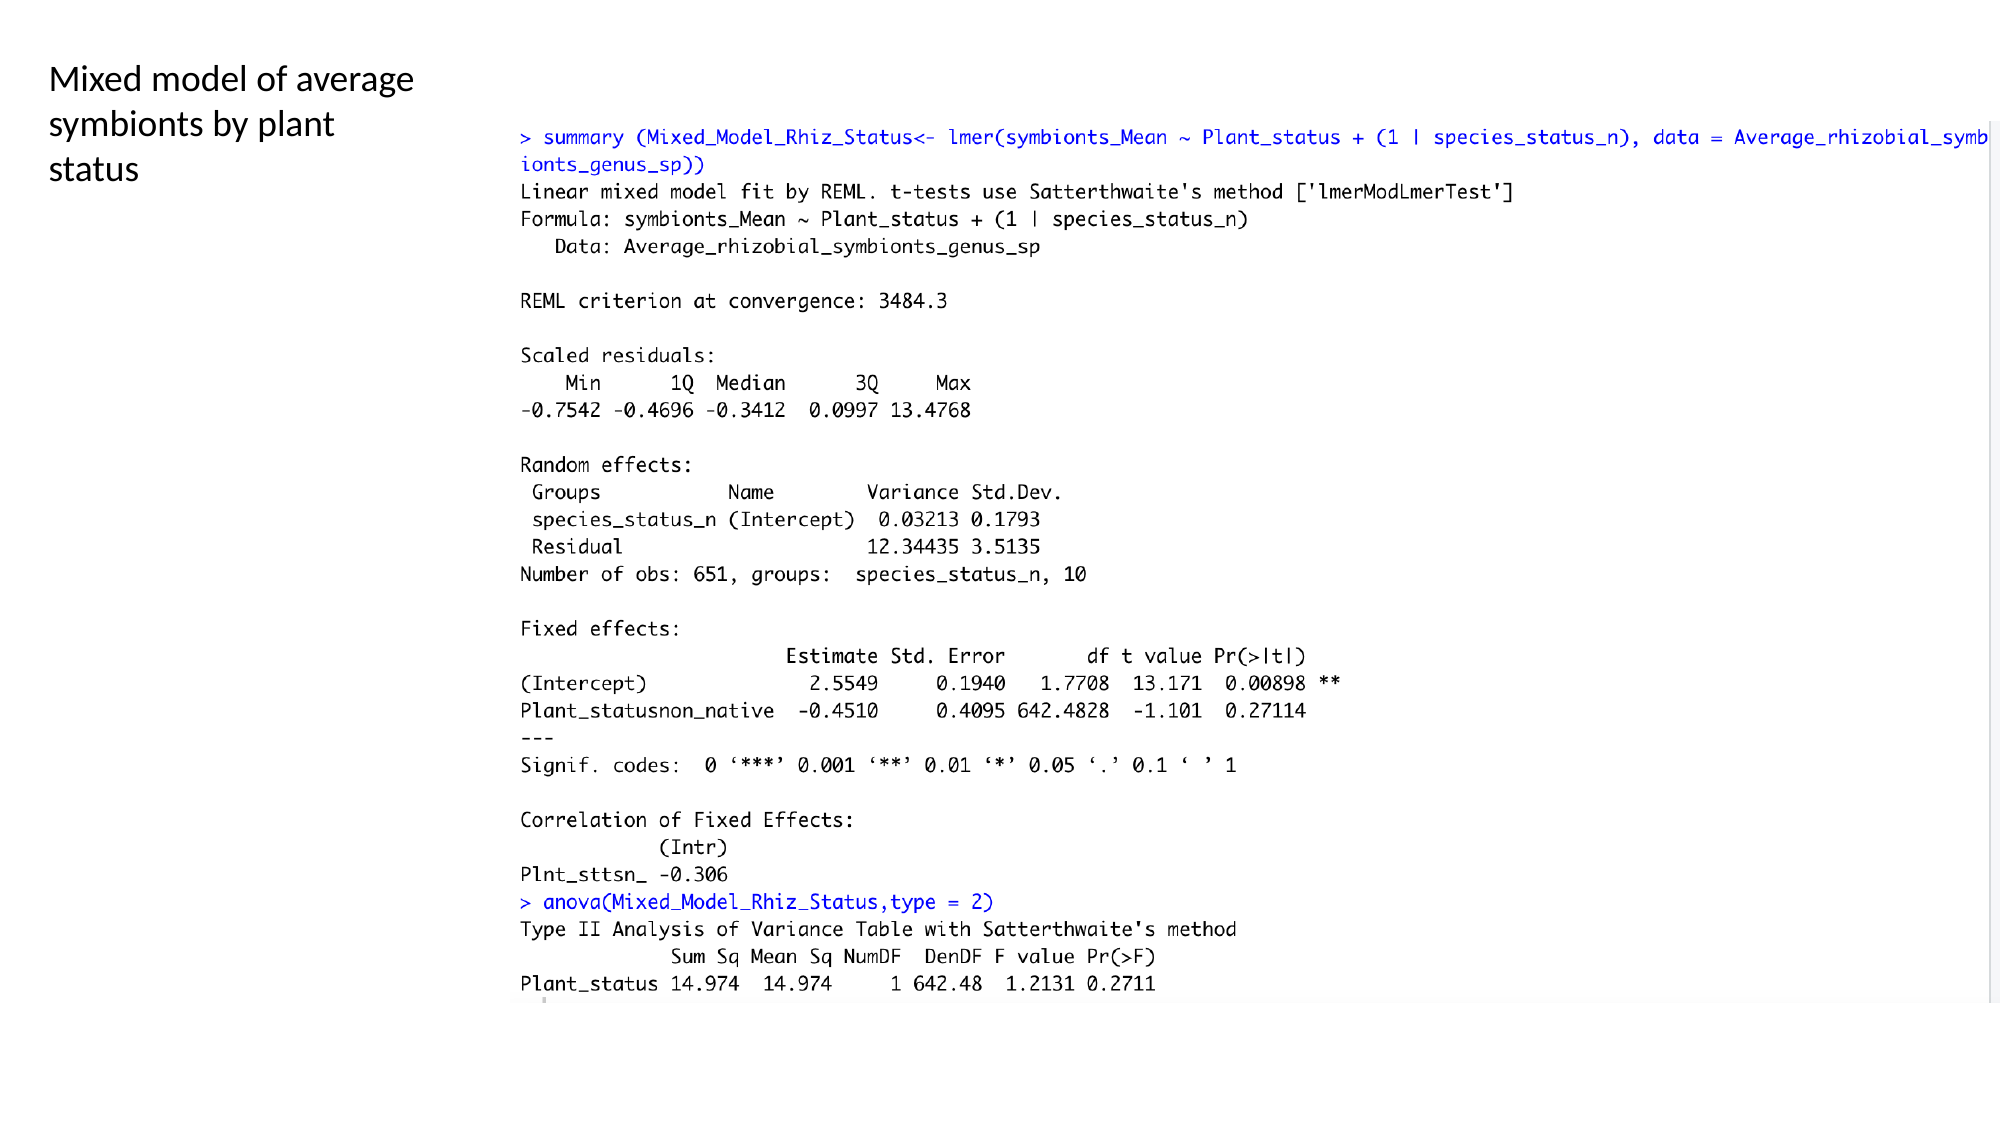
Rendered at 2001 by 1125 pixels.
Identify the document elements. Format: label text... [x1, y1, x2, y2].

text_box Mixed model of average symbionts by plant status [33, 46, 436, 196]
picture [510, 121, 2000, 1003]
